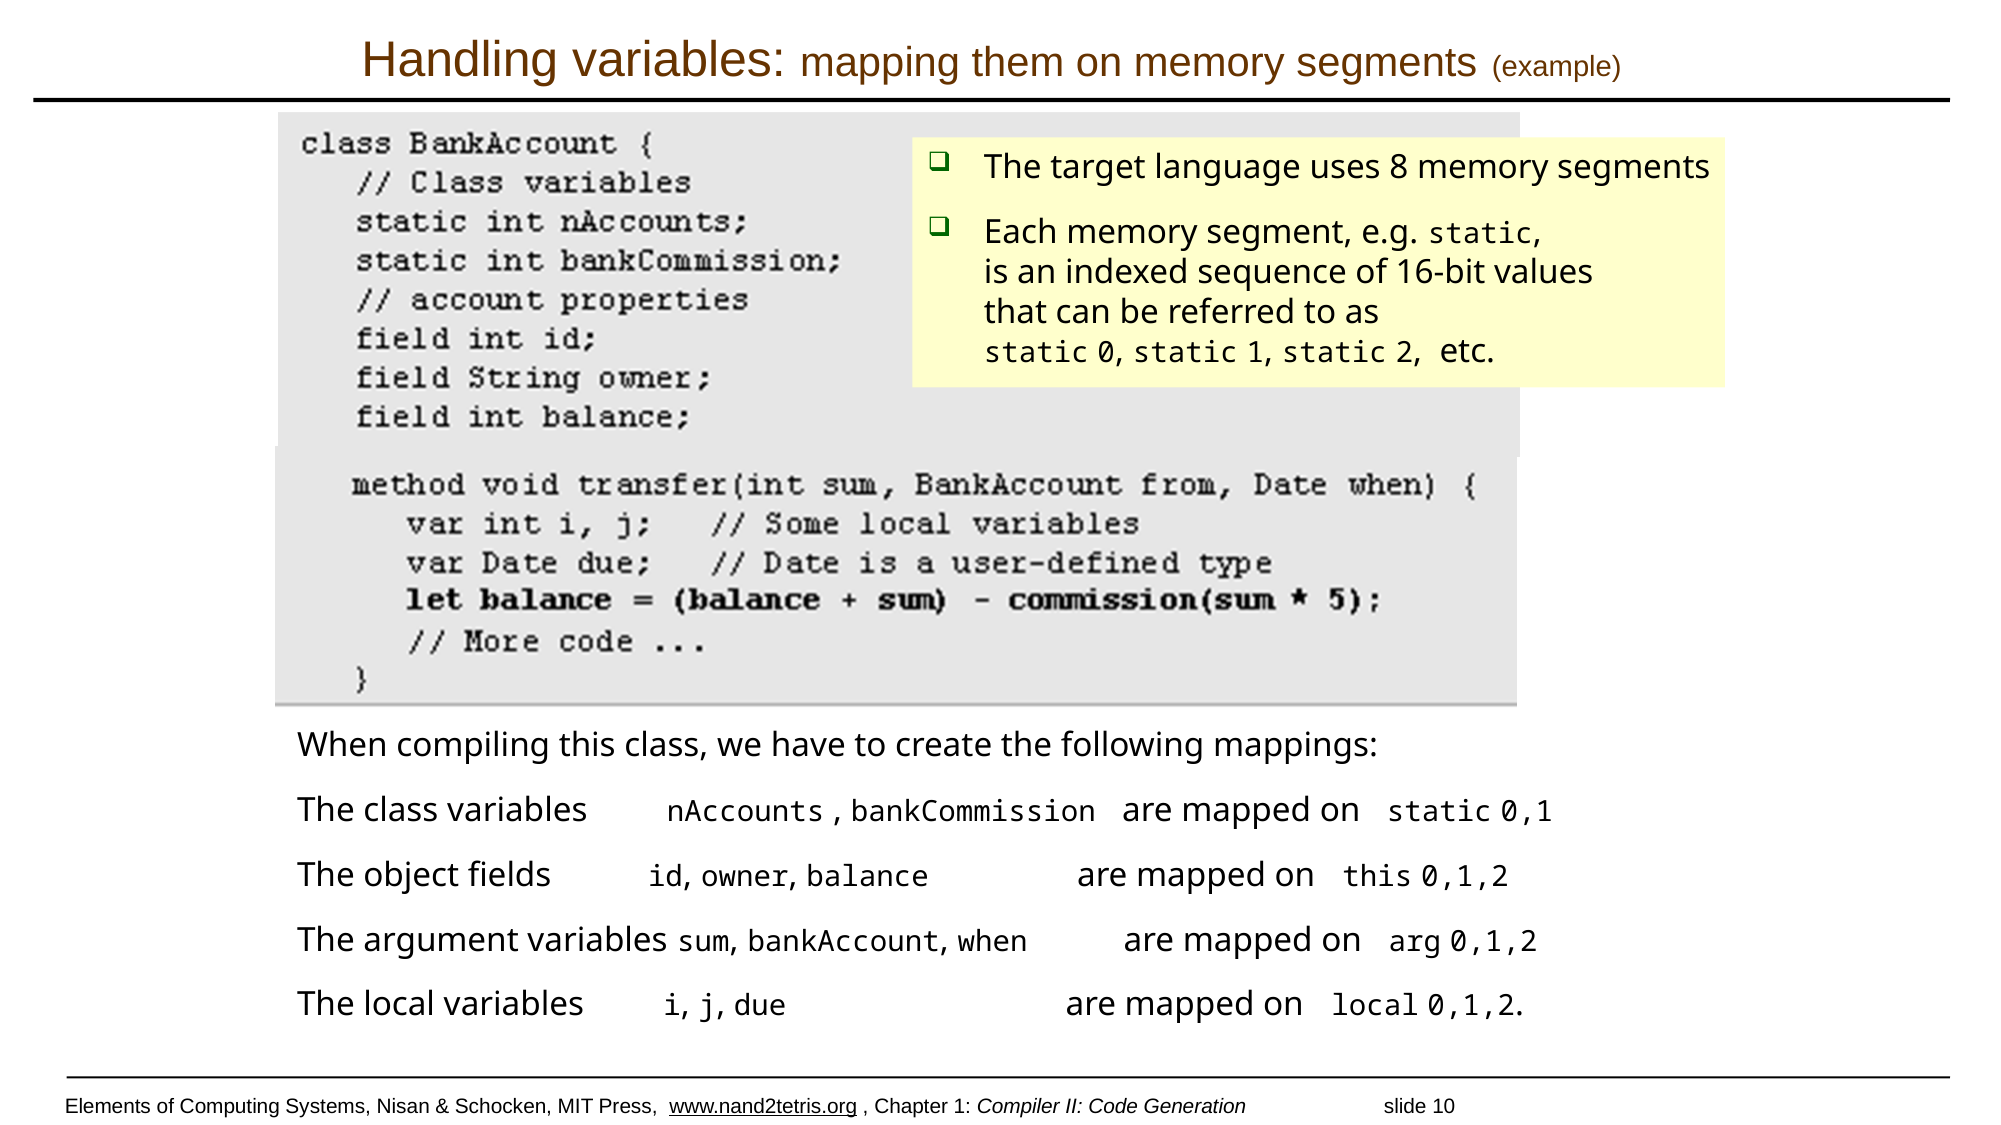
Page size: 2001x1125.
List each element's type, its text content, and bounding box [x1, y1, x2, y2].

title Handling variables: mapping them on memory segments (example) [33, 12, 1950, 100]
list When compiling this class, we have to create the following mappings: The class variables nAccounts , bankCommission are mapped on static 0,1 The object fields id, owner, balance are mapped on this 0,1,2 The argument variables sum, bankAccount, when are mapped on arg 0,1,2 The local variables i, j, due are mapped on local 0,1,2. [282, 715, 1745, 1075]
text_box The target language uses 8 memory segments Each memory segment, e.g. static, is an indexed sequence of 16-bit values that can be referred to as static 0, static 1, static 2, etc. [1525, 137, 1725, 388]
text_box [274, 112, 1520, 716]
